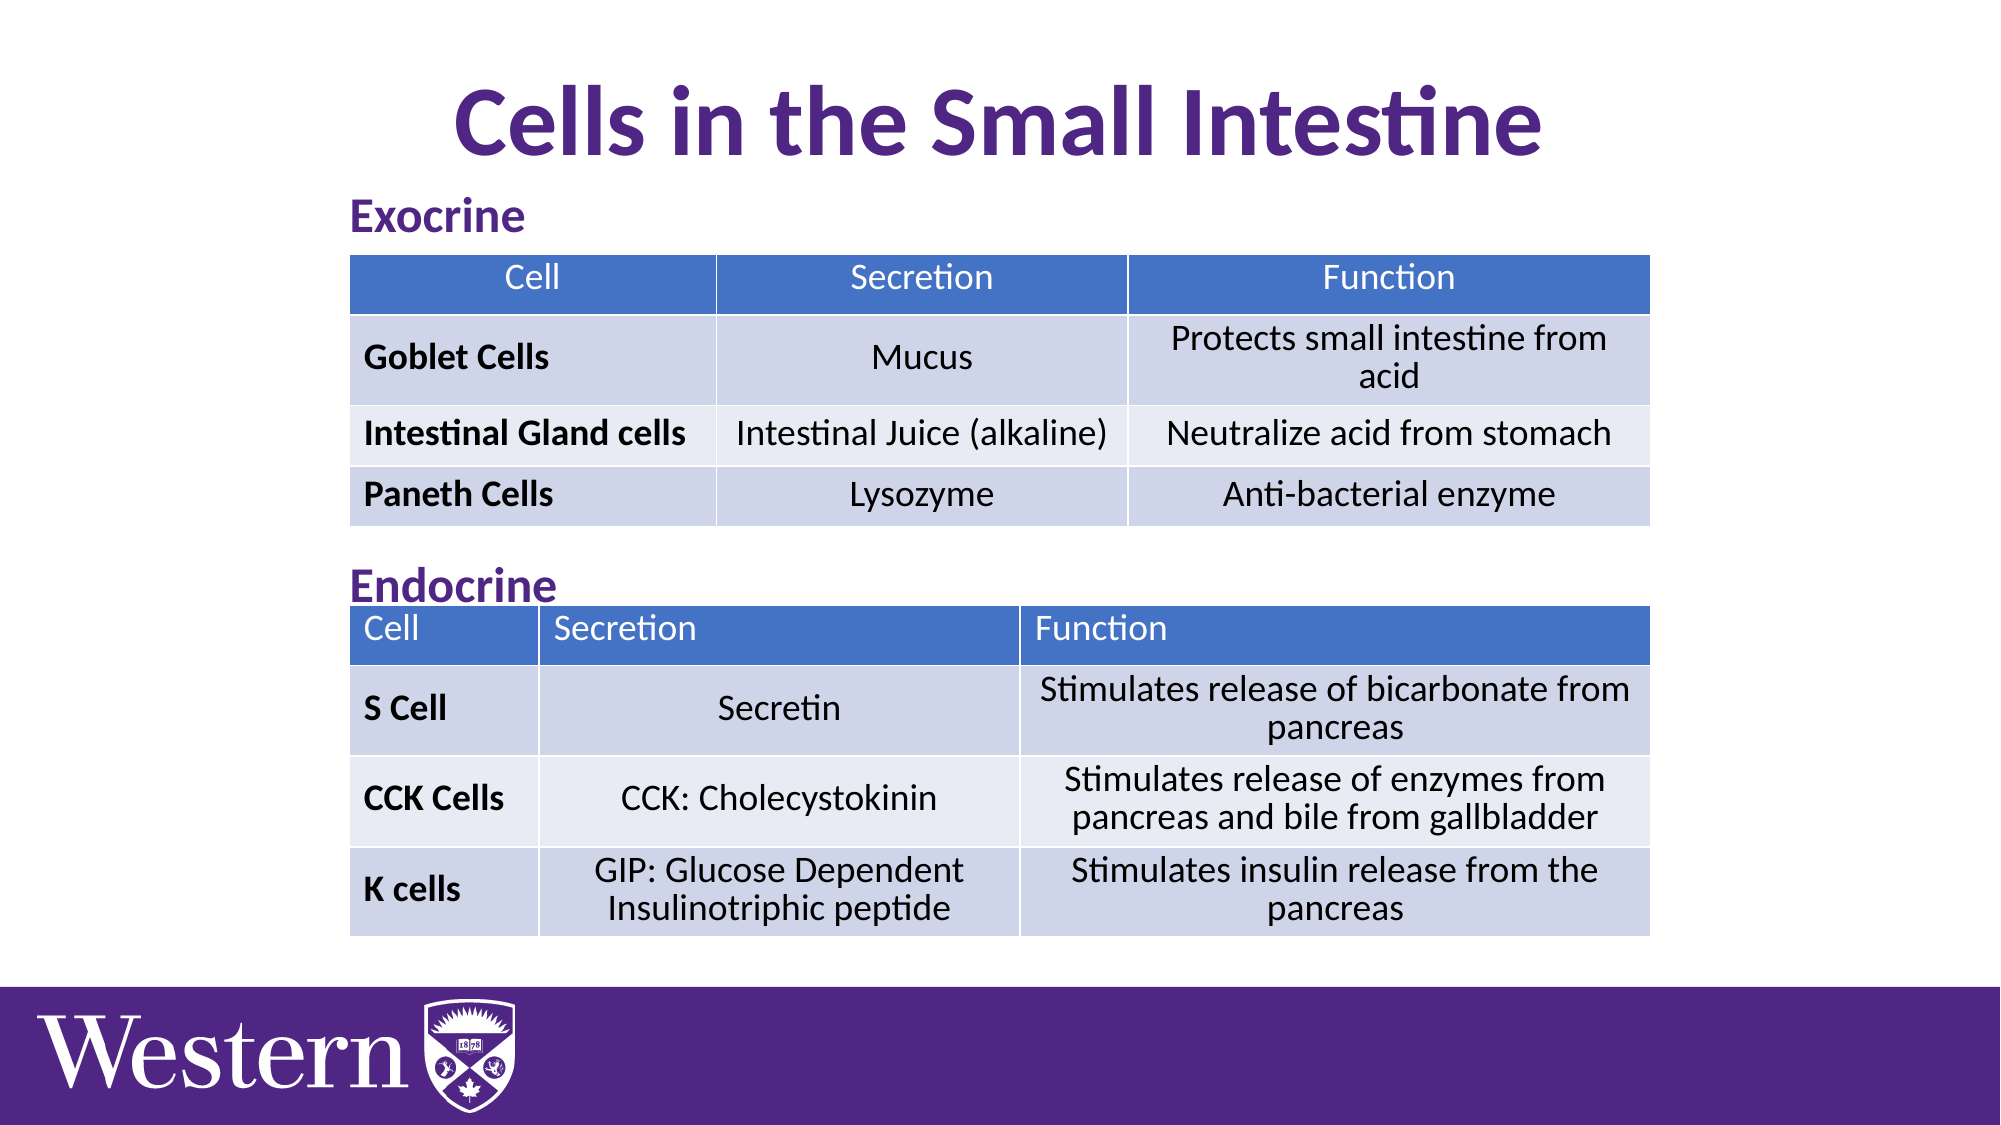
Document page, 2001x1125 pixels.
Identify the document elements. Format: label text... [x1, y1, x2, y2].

table_header Secretion [540, 606, 1019, 665]
table_cell Stimulates release of bicarbonate from pancreas [1021, 666, 1650, 755]
table_header Function [1129, 255, 1650, 314]
table_cell Secretin [540, 666, 1019, 755]
table_cell Paneth Cells [350, 467, 716, 526]
table_header Cell [350, 620, 538, 665]
table_cell Intestinal Gland cells [350, 406, 716, 465]
table_cell Intestinal Juice (alkaline) [717, 406, 1127, 465]
table_cell Stimulates insulin release from the pancreas [1021, 848, 1650, 936]
table_cell Neutralize acid from stomach [1129, 406, 1650, 465]
picture [37, 999, 515, 1113]
table_cell Mucus [717, 316, 1127, 405]
text_box Endocrine [334, 544, 573, 620]
table_cell GIP: Glucose Dependent Insulinotriphic peptide [540, 848, 1019, 936]
table_cell Anti-bacterial enzyme [1129, 467, 1650, 526]
text_box [0, 986, 2000, 1125]
table_cell CCK Cells [350, 757, 538, 846]
title Cells in the Small Intestine [137, 32, 1863, 213]
table_cell Protects small intestine from acid [1129, 316, 1650, 405]
text_box Exocrine [334, 174, 541, 250]
table_cell Lysozyme [717, 467, 1127, 526]
table_header Cell [350, 255, 716, 314]
table_cell S Cell [350, 666, 538, 755]
table_header Secretion [717, 255, 1127, 314]
table_cell K cells [350, 848, 538, 936]
table_header Function [1021, 606, 1650, 665]
table_cell Goblet Cells [350, 316, 716, 405]
table_cell Stimulates release of enzymes from pancreas and bile from gallbladder [1021, 757, 1650, 846]
table_cell CCK: Cholecystokinin [540, 757, 1019, 846]
